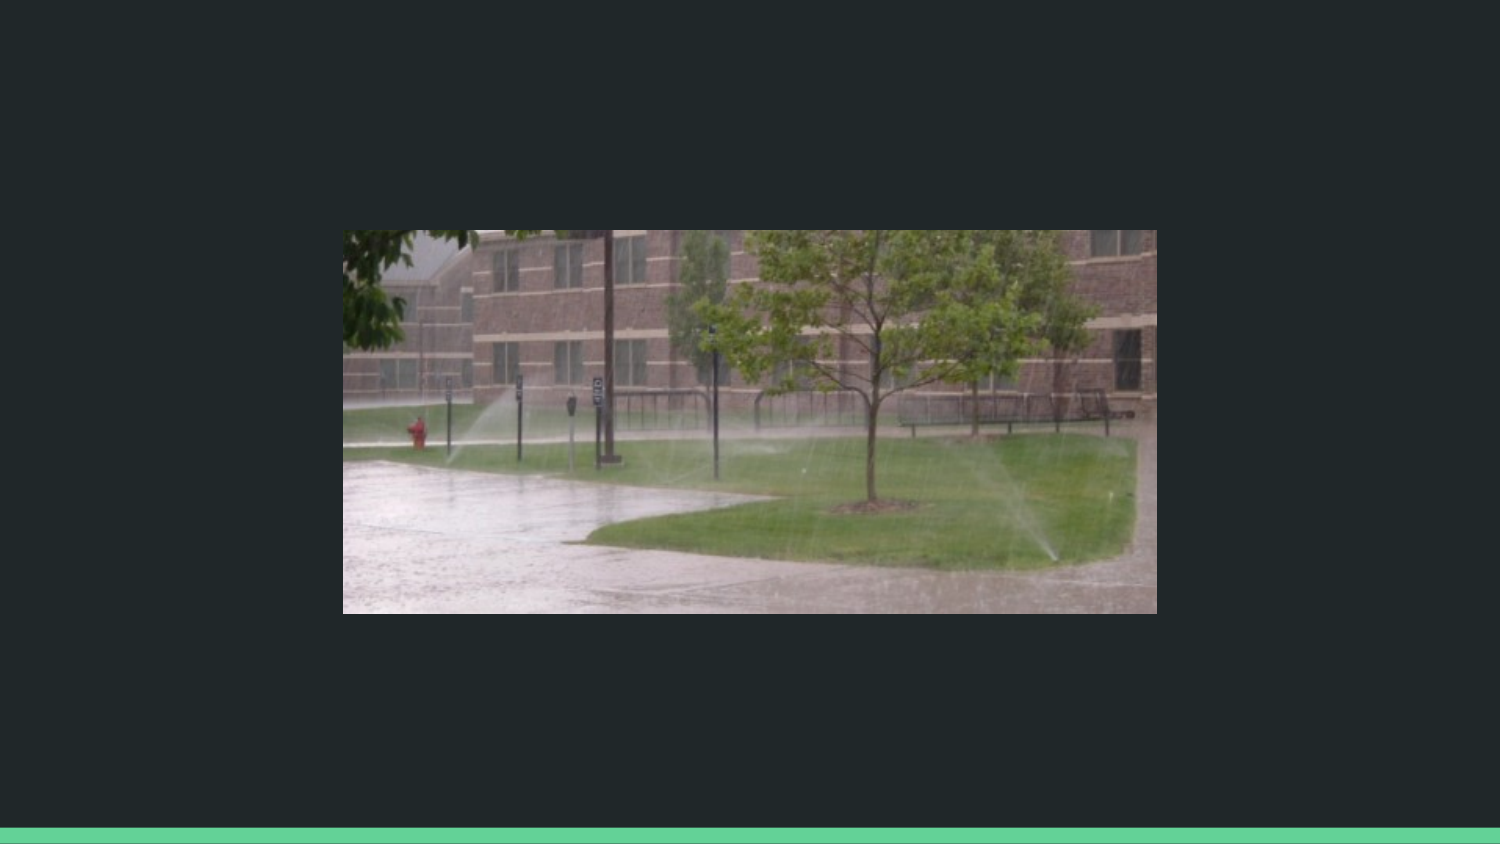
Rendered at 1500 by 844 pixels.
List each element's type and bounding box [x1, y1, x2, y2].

picture [343, 230, 1157, 614]
